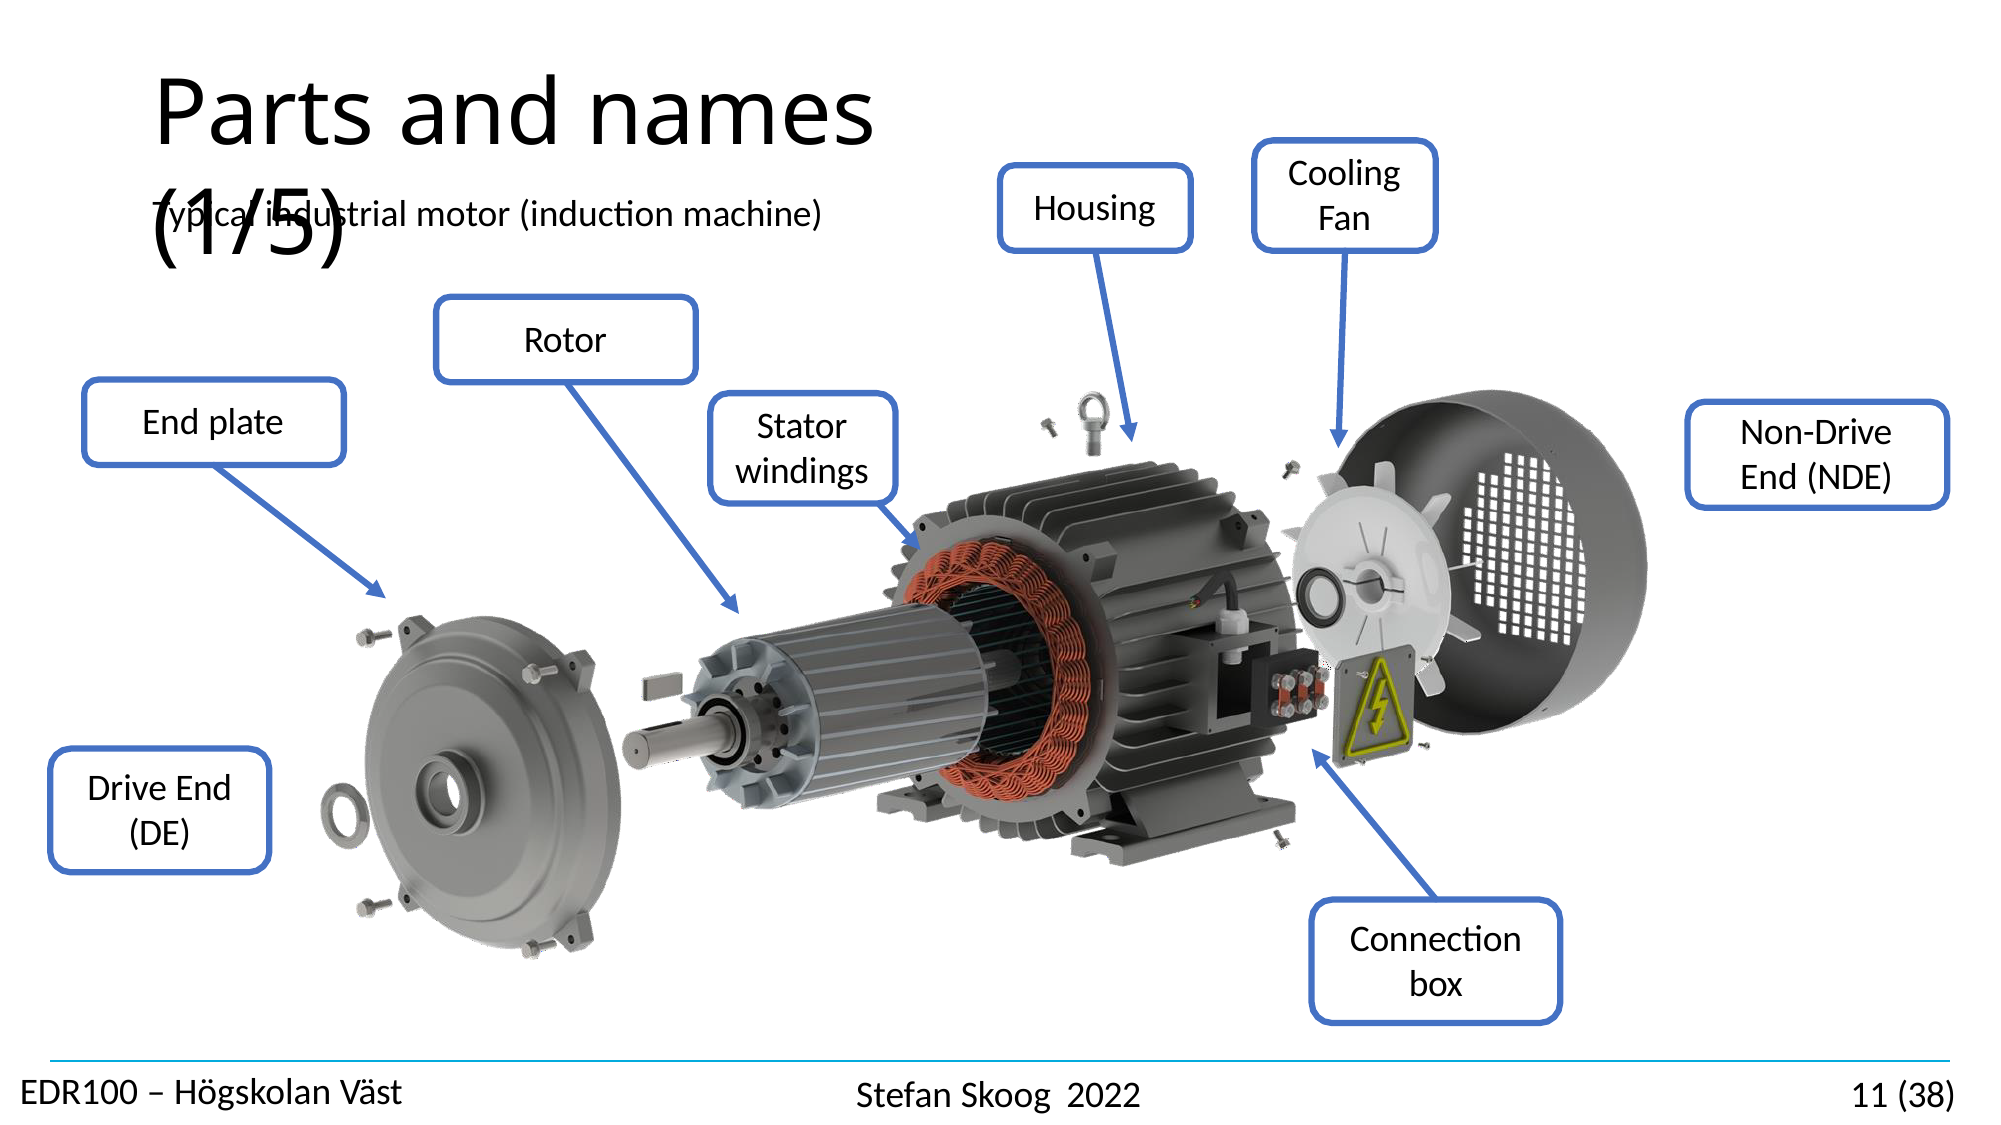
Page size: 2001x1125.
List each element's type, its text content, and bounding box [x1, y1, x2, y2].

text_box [46, 745, 205, 876]
footer EDR100 – Högskolan Väst [17, 1074, 41, 1125]
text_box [706, 389, 899, 507]
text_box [1250, 136, 1440, 161]
title Parts and names (1/5) [150, 51, 967, 187]
text_box Typical industrial motor (induction machine) [150, 187, 205, 223]
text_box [432, 293, 700, 386]
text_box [48, 225, 1952, 1125]
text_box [1308, 896, 1564, 1027]
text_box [210, 161, 1440, 903]
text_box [1684, 398, 1951, 512]
